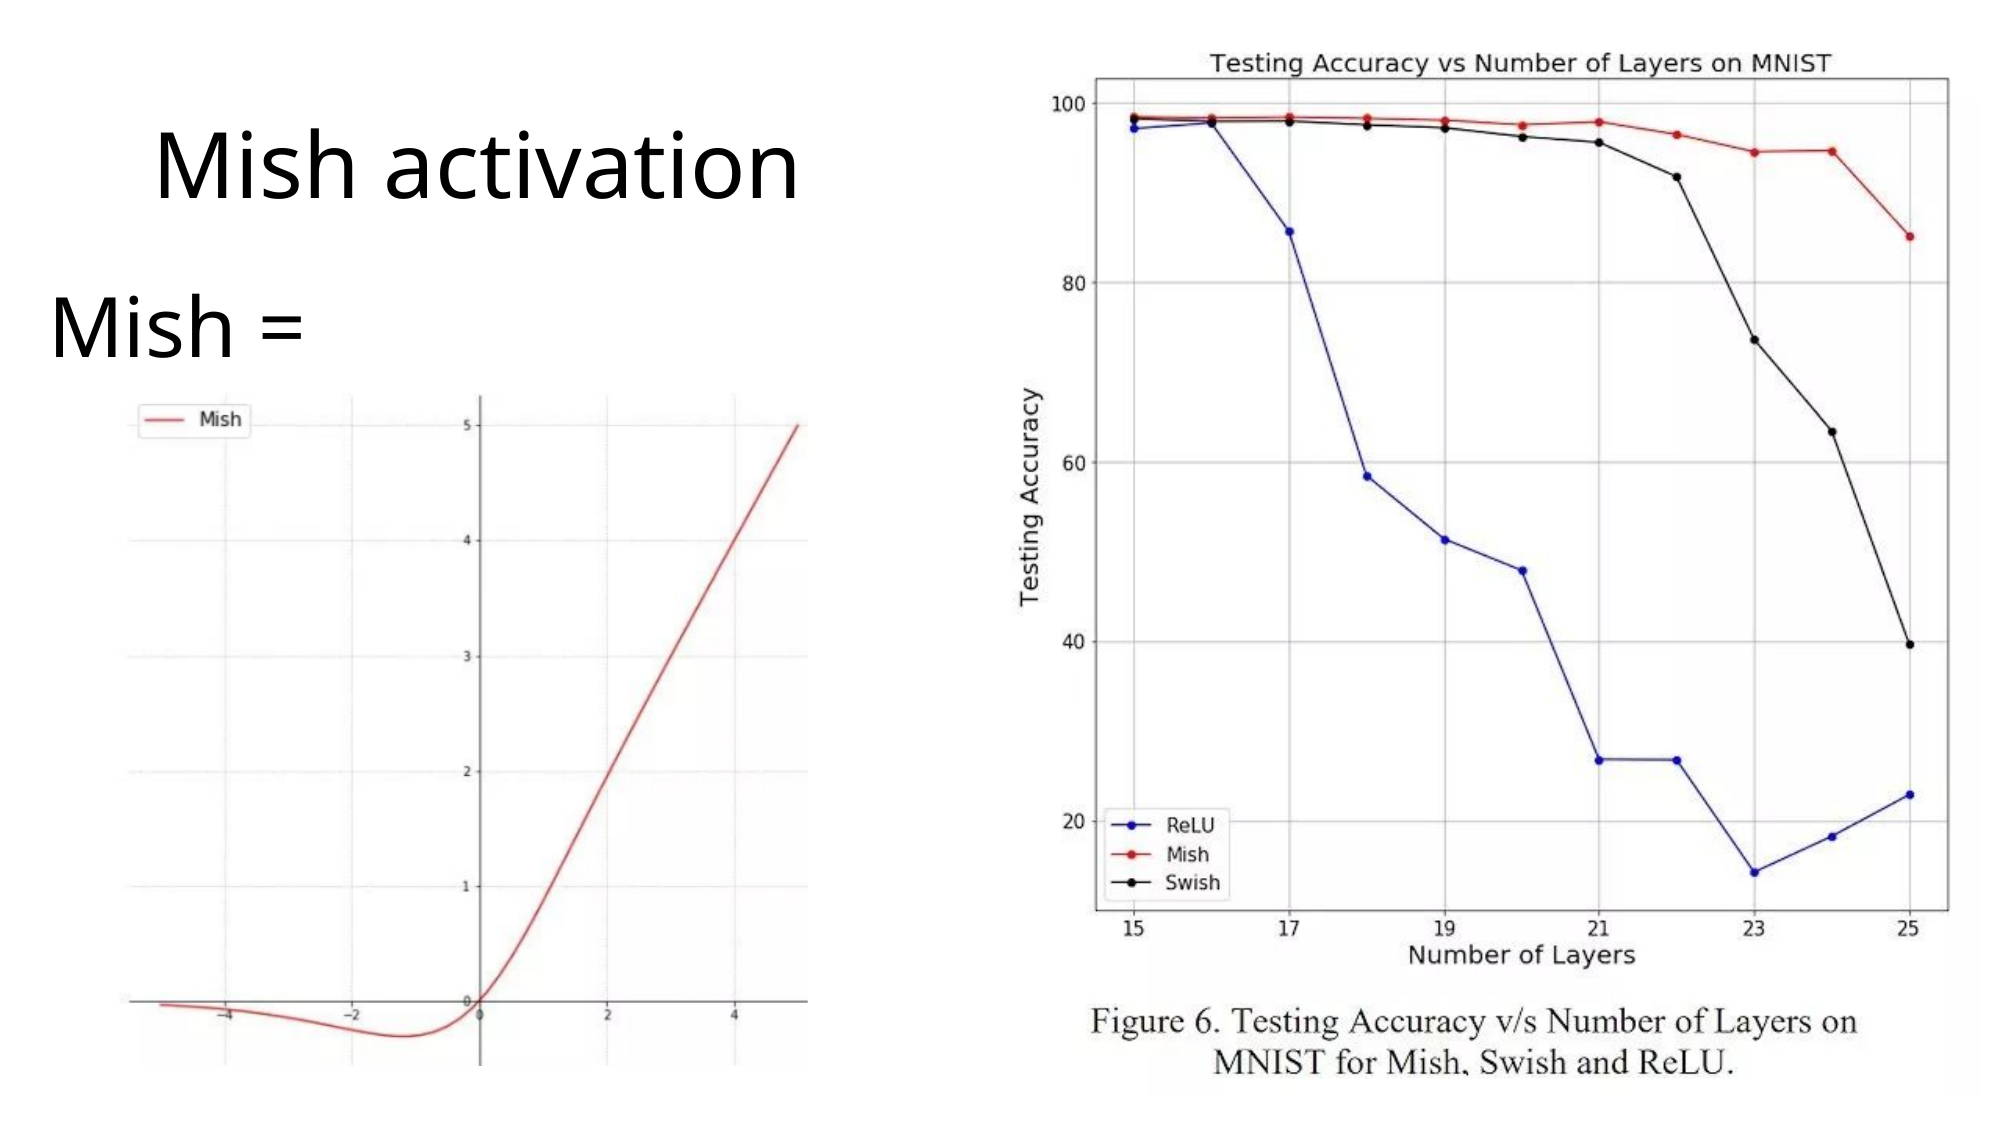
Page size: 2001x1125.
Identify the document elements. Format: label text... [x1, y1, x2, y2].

title Mish activation [137, 59, 999, 278]
picture [999, 28, 1980, 1097]
picture [103, 374, 810, 1066]
